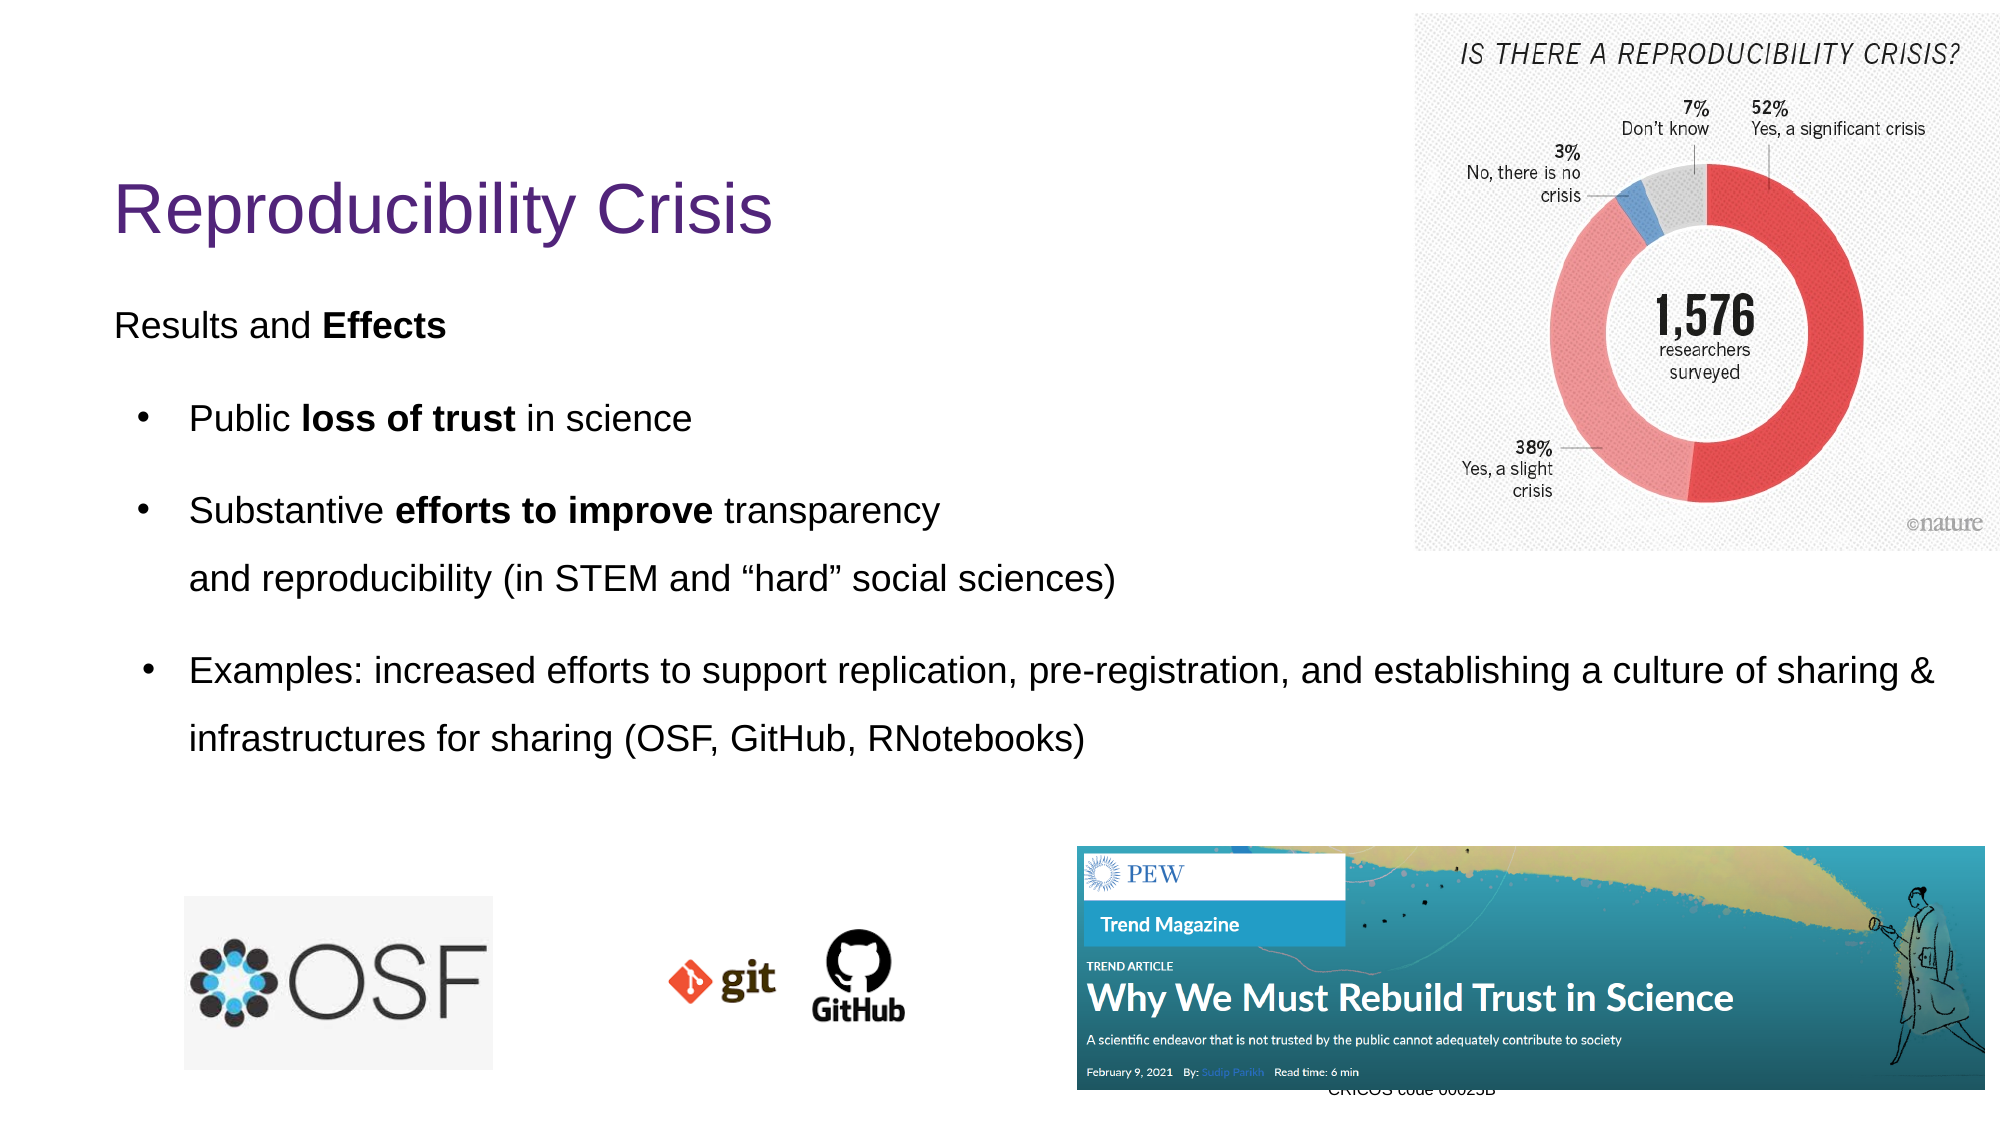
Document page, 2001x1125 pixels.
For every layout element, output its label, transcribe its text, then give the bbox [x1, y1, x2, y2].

title Reproducibility Crisis [114, 172, 1413, 250]
picture [633, 896, 942, 1070]
list Results and Effects Public loss of trust in science Substantive efforts to improve transparency and reproducibility (in STEM and “hard” social sciences) Examples: increased efforts to support replication, pre-registration, and establishing a culture of sharing & infrastructures for sharing (OSF, GitHub, RNotebooks) [114, 278, 1969, 1035]
picture [184, 896, 493, 1070]
picture [1413, 13, 2000, 551]
picture [1077, 845, 1985, 1090]
